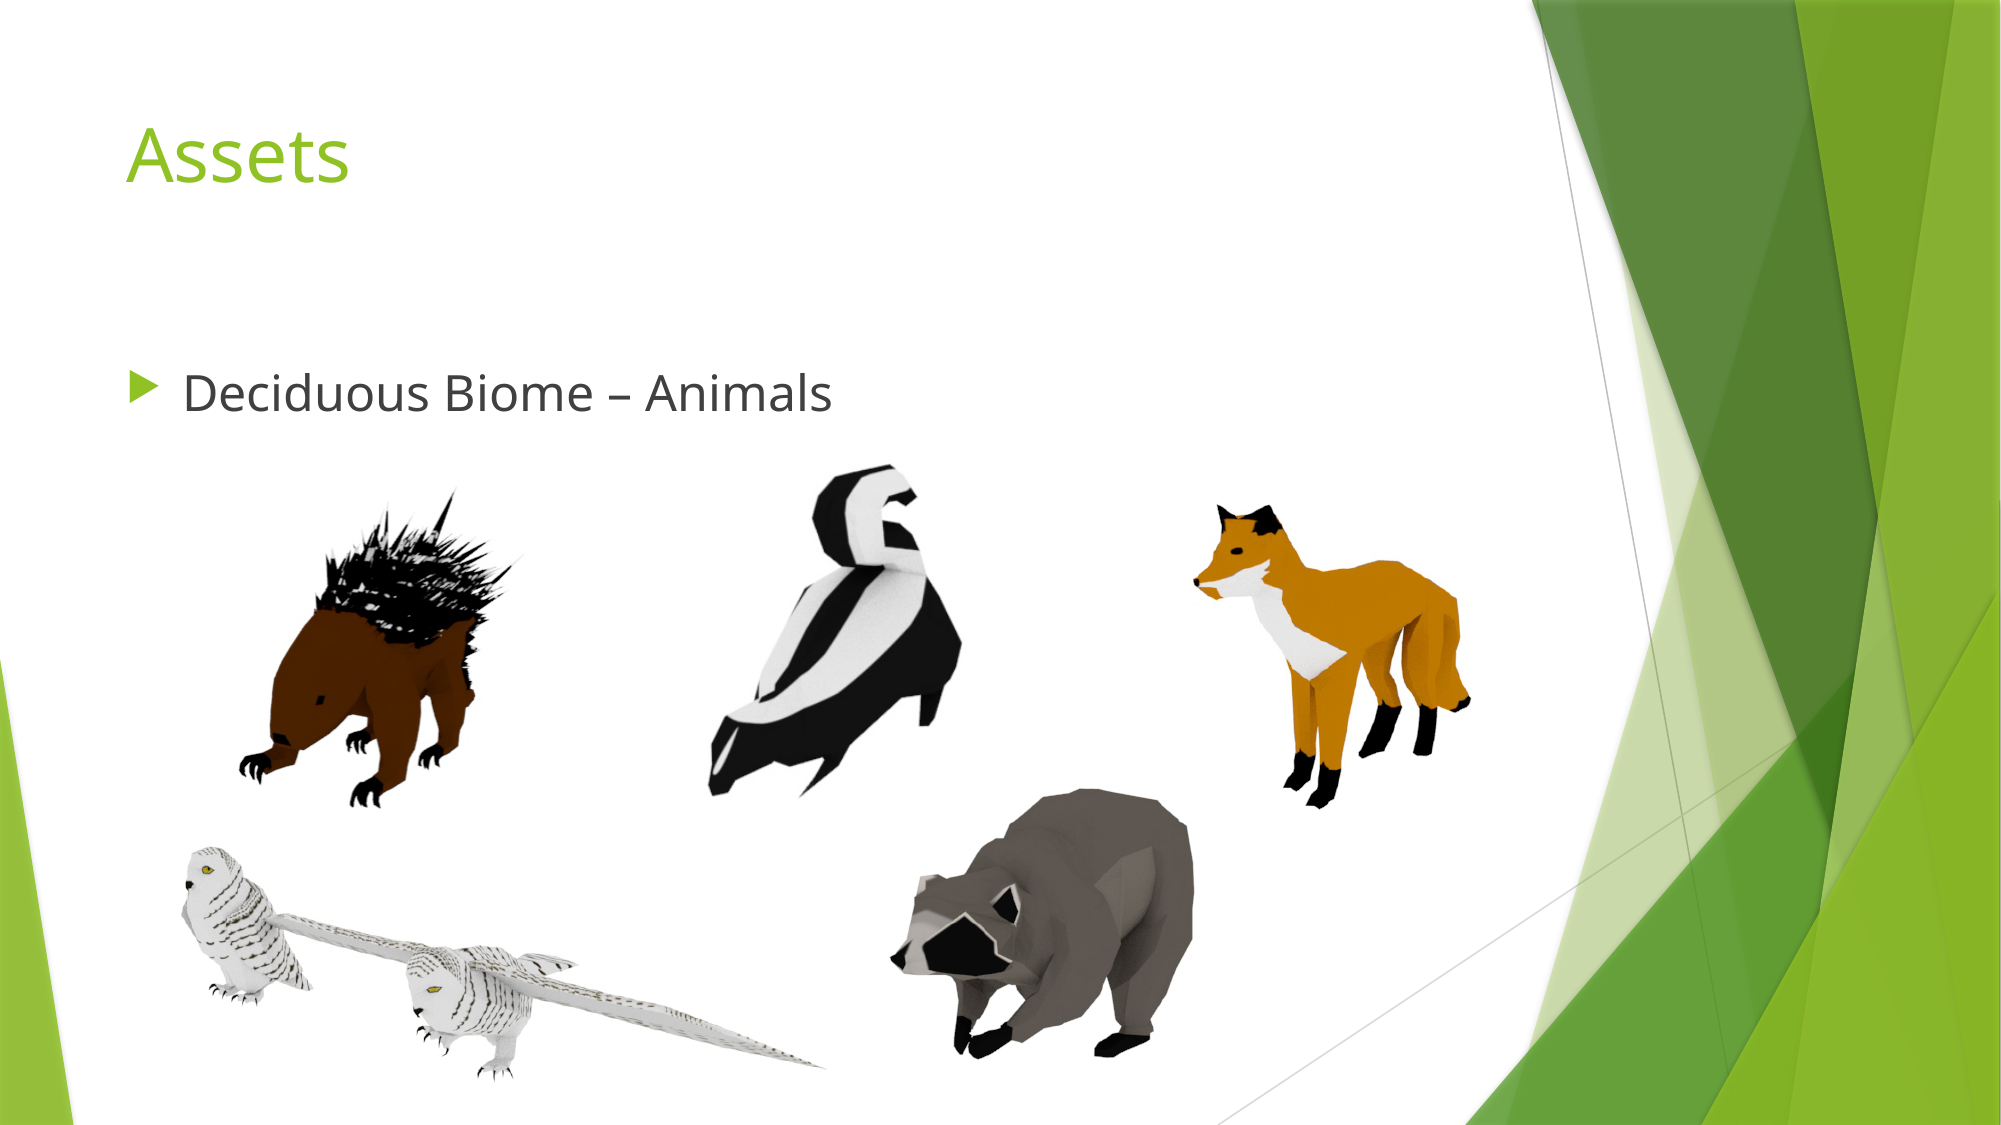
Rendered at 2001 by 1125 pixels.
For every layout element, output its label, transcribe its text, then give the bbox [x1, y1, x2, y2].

picture [678, 454, 1506, 1077]
list Deciduous Biome – Animals [111, 354, 1522, 992]
picture [162, 829, 841, 1096]
picture [221, 485, 536, 822]
title Assets [111, 99, 1522, 317]
